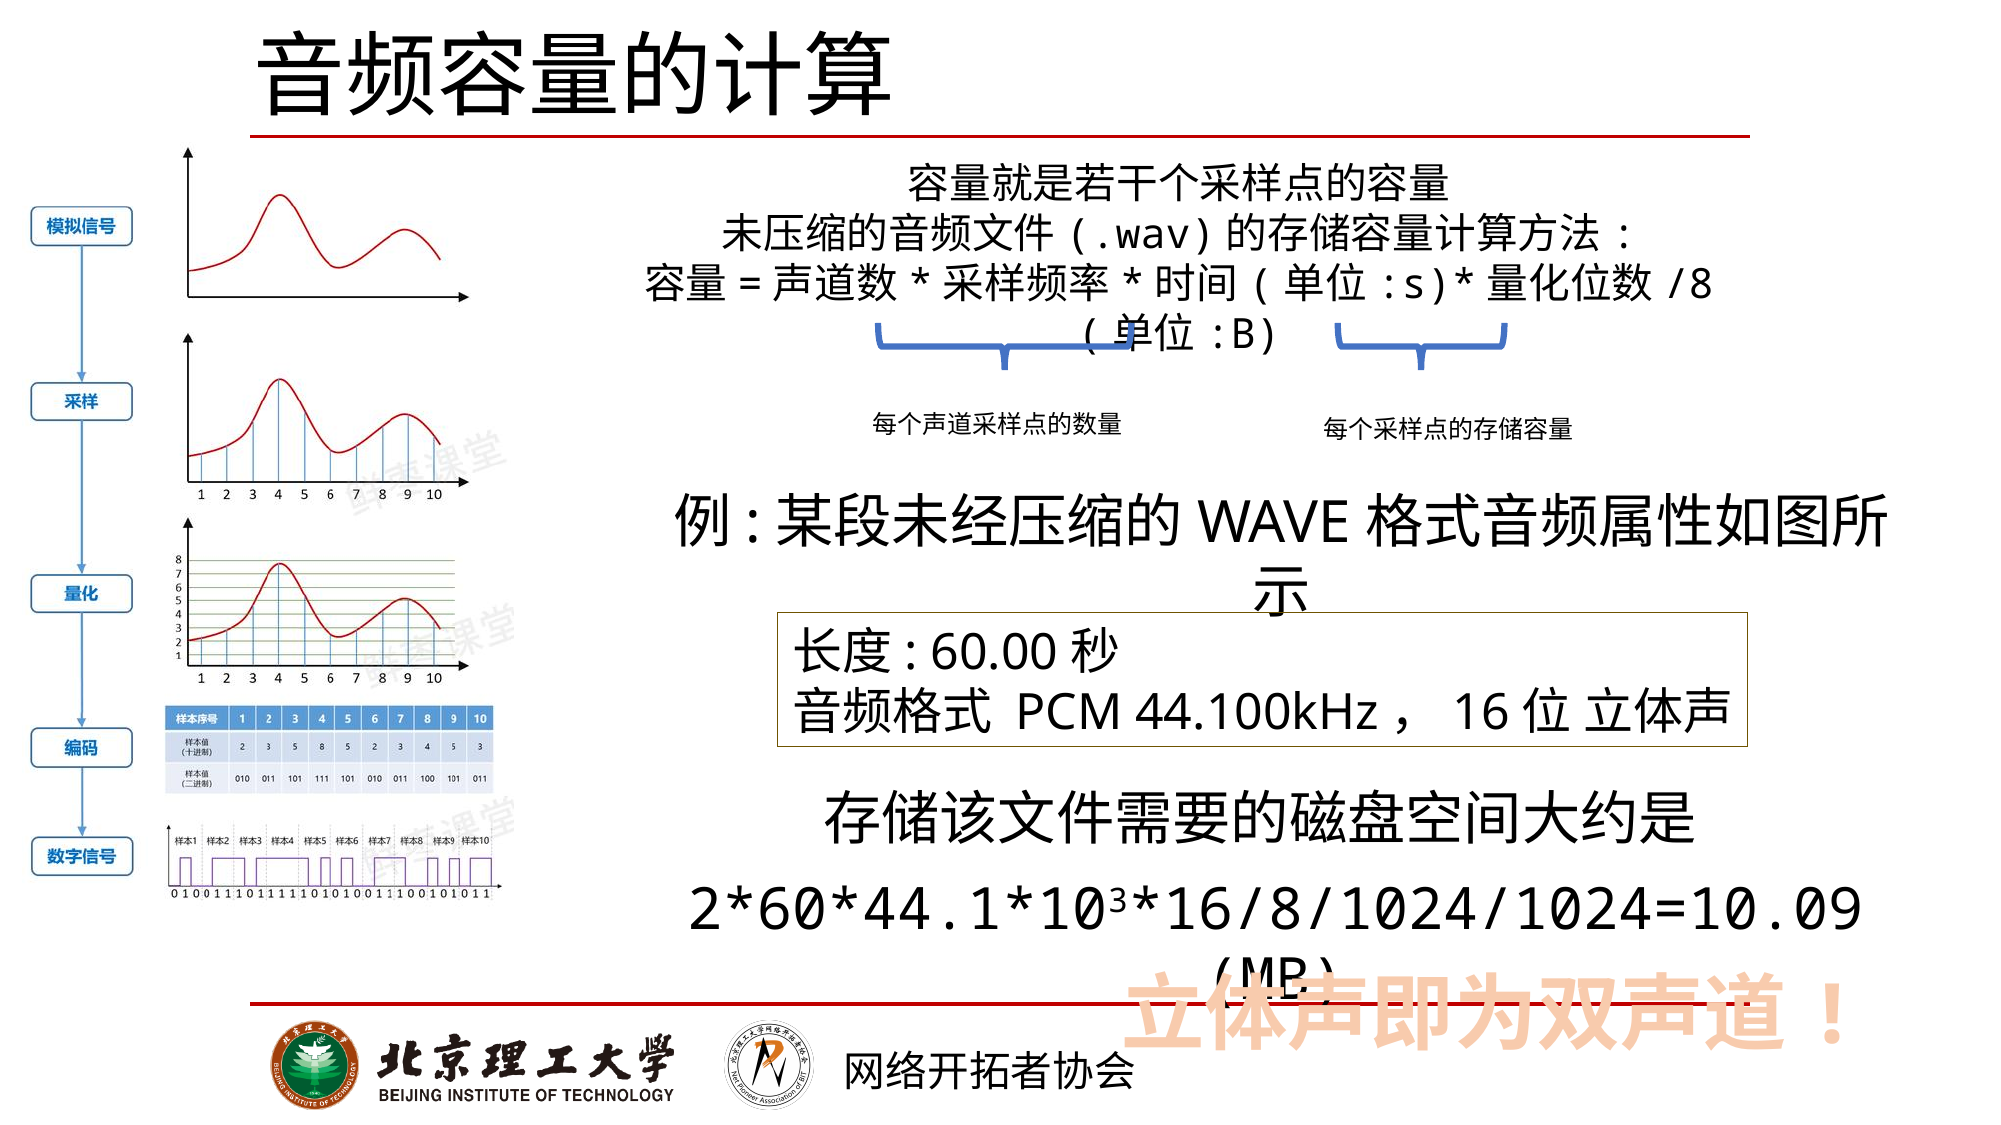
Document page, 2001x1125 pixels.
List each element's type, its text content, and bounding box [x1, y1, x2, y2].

text_box 每个采样点的存储容量 [1308, 405, 1618, 451]
picture [724, 1020, 814, 1110]
text_box 长度: 60.00秒 音频格式 PCM 44.100kHz，16位 立体声 [777, 612, 1748, 747]
text_box [1337, 322, 1505, 371]
picture [22, 142, 514, 917]
text_box 存储该文件需要的磁盘空间大约是 [774, 773, 1745, 859]
text_box 立体声即为双声道! [1106, 952, 1873, 1068]
text_box 网络开拓者协会 [828, 1037, 1402, 1102]
picture [270, 1020, 674, 1110]
text_box 每个声道采样点的数量 [858, 401, 1167, 447]
text_box [877, 322, 1132, 371]
text_box 例:某段未经压缩的WAVE格式音频属性如图所示 [633, 476, 1931, 632]
text_box 音频容量的计算 [238, 9, 1355, 135]
text_box 容量就是若干个采样点的容量 未压缩的音频文件(.wav)的存储容量计算方法: 容量=声道数*采样频率*时间(单位:s)*量化位数/8 (单位:B) [612, 149, 1745, 415]
text_box 2*60*44.1*103*16/8/1024/1024=10.09 (MB) [633, 863, 1918, 1019]
